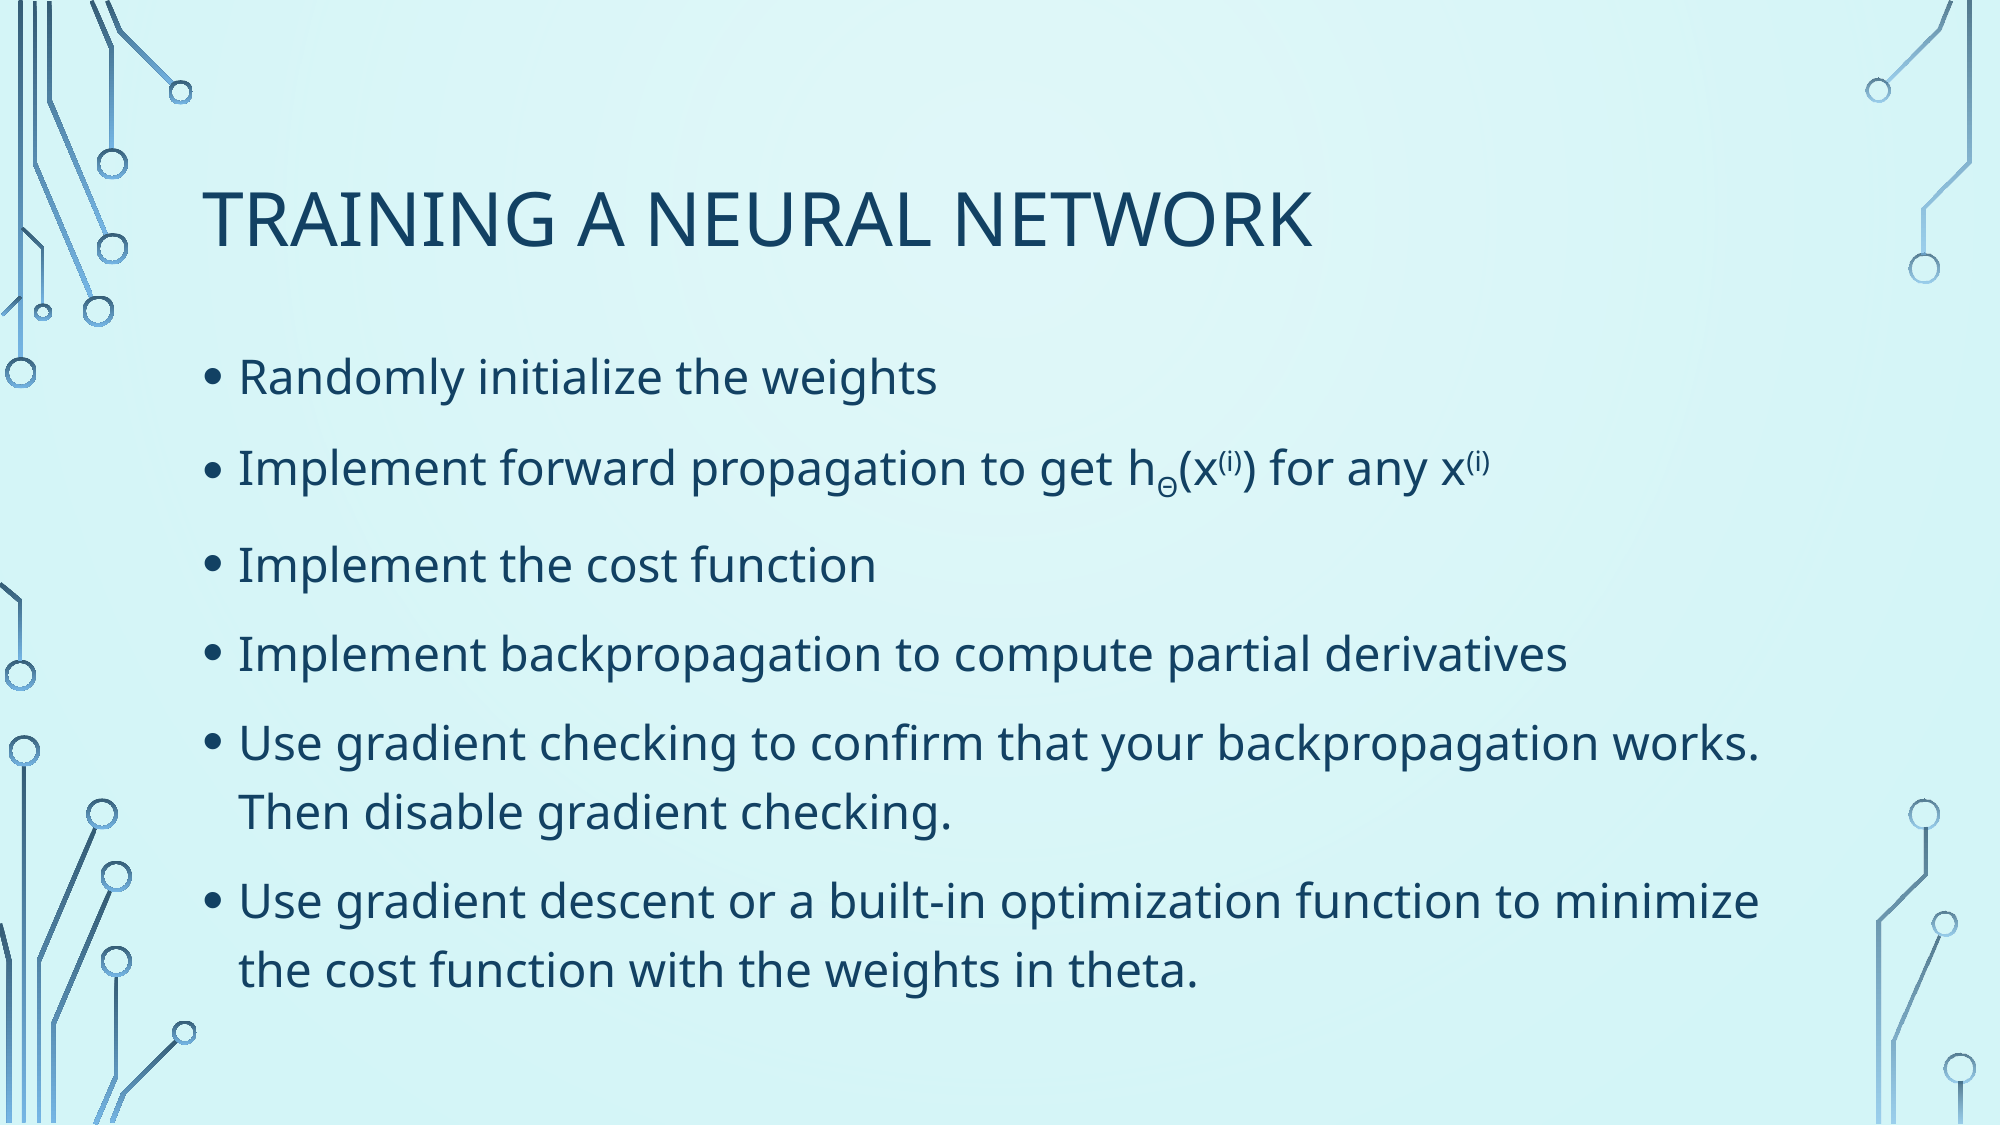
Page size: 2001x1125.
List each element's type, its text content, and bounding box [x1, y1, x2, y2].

list Randomly initialize the weights Implement forward propagation to get hΘ(x(i)) for any x(i) Implement the cost function Implement backpropagation to compute partial derivatives Use gradient checking to confirm that your backpropagation works. Then disable gradient checking. Use gradient descent or a built-in optimization function to minimize the cost function with the weights in theta. [187, 327, 1813, 1006]
title Training a neural network [187, 101, 1813, 327]
